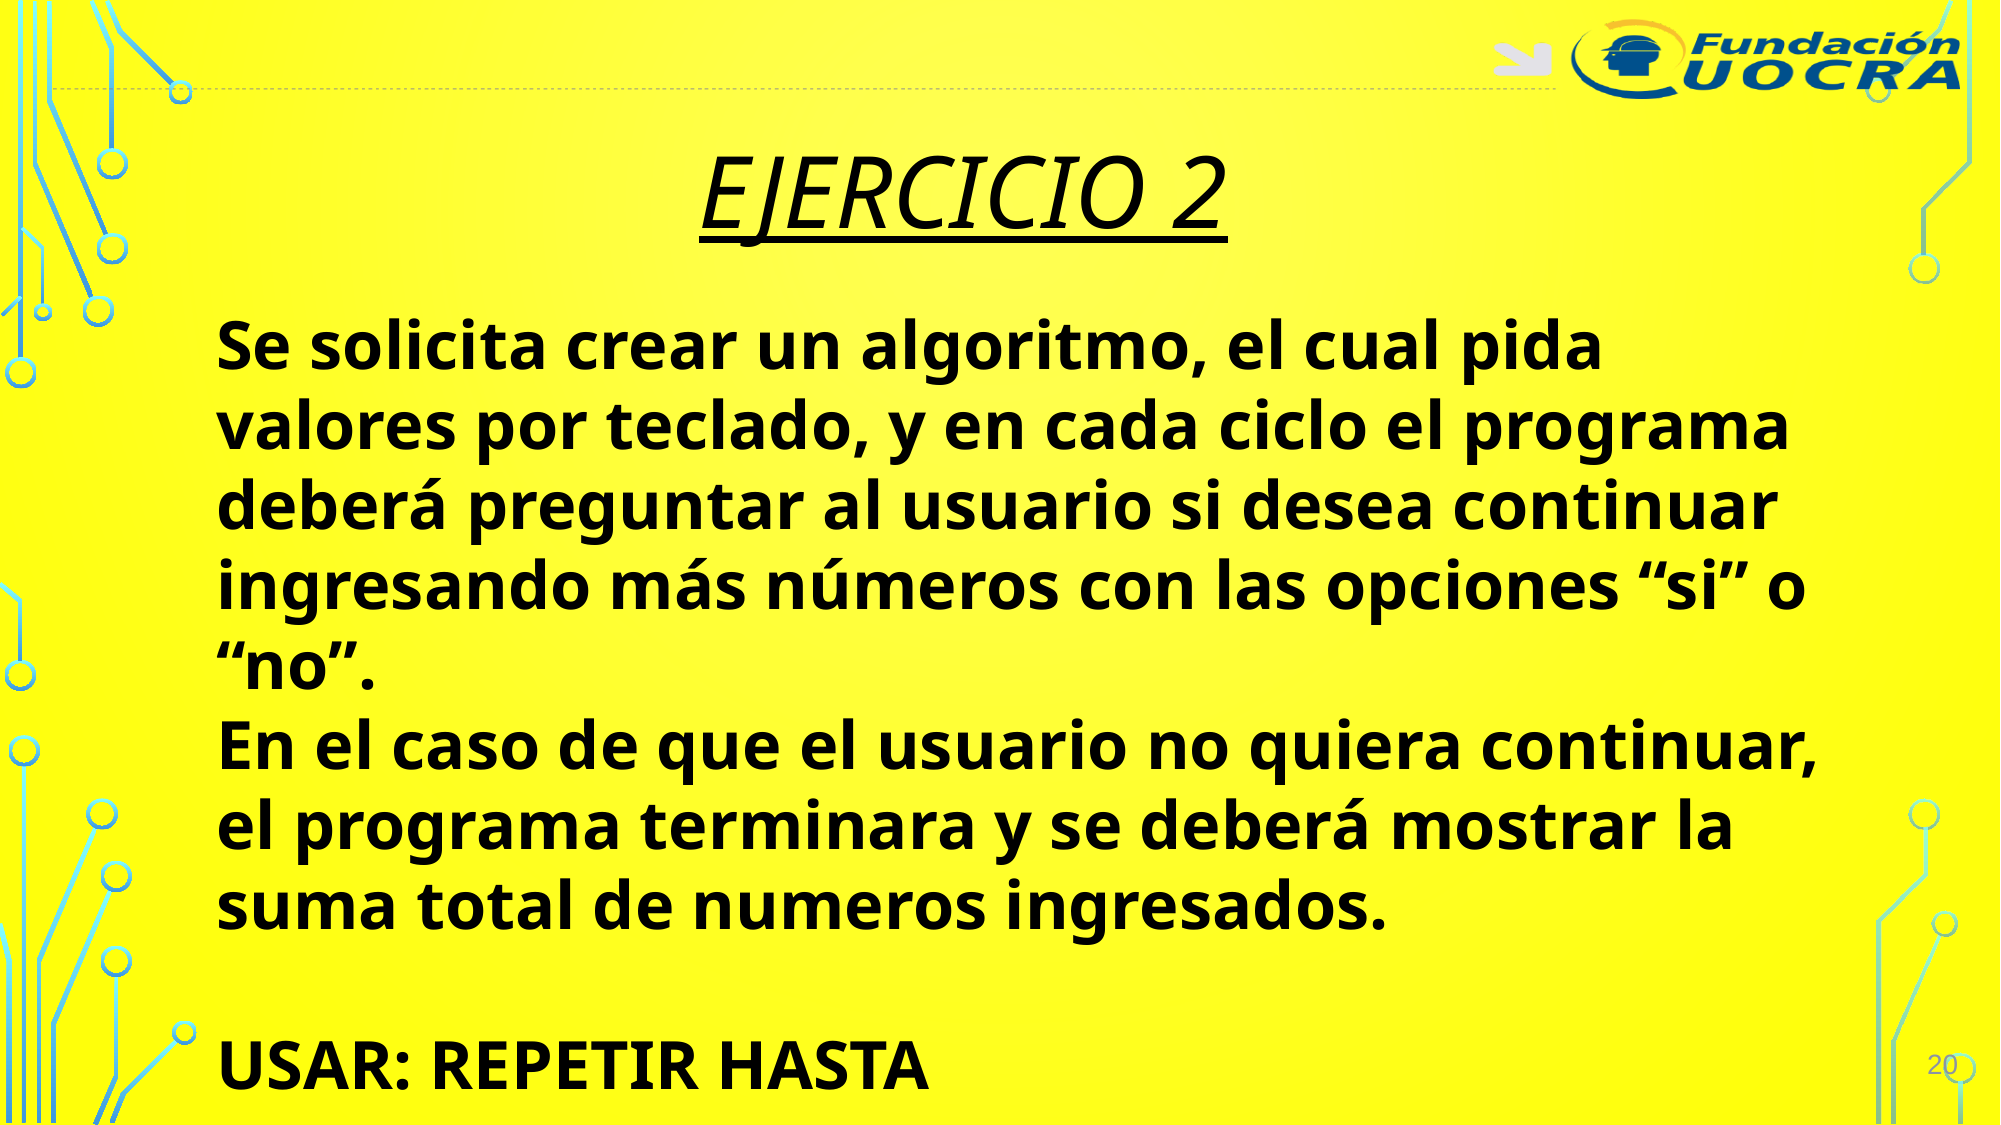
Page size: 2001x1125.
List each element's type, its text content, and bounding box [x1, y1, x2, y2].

picture [52, 18, 1960, 99]
text_box Se solicita crear un algoritmo, el cual pida valores por teclado, y en cada ciclo el programa deberá preguntar al usuario si desea continuar ingresando más números con las opciones “si” o “no”. En el caso de que el usuario no quiera continuar, el programa terminara y se deberá mostrar la suma total de numeros ingresados. USAR: REPETIR HASTA [201, 295, 1875, 1110]
text_box EJERCICIO 2 [338, 99, 1589, 279]
slide_number 20 [1875, 1019, 1974, 1106]
